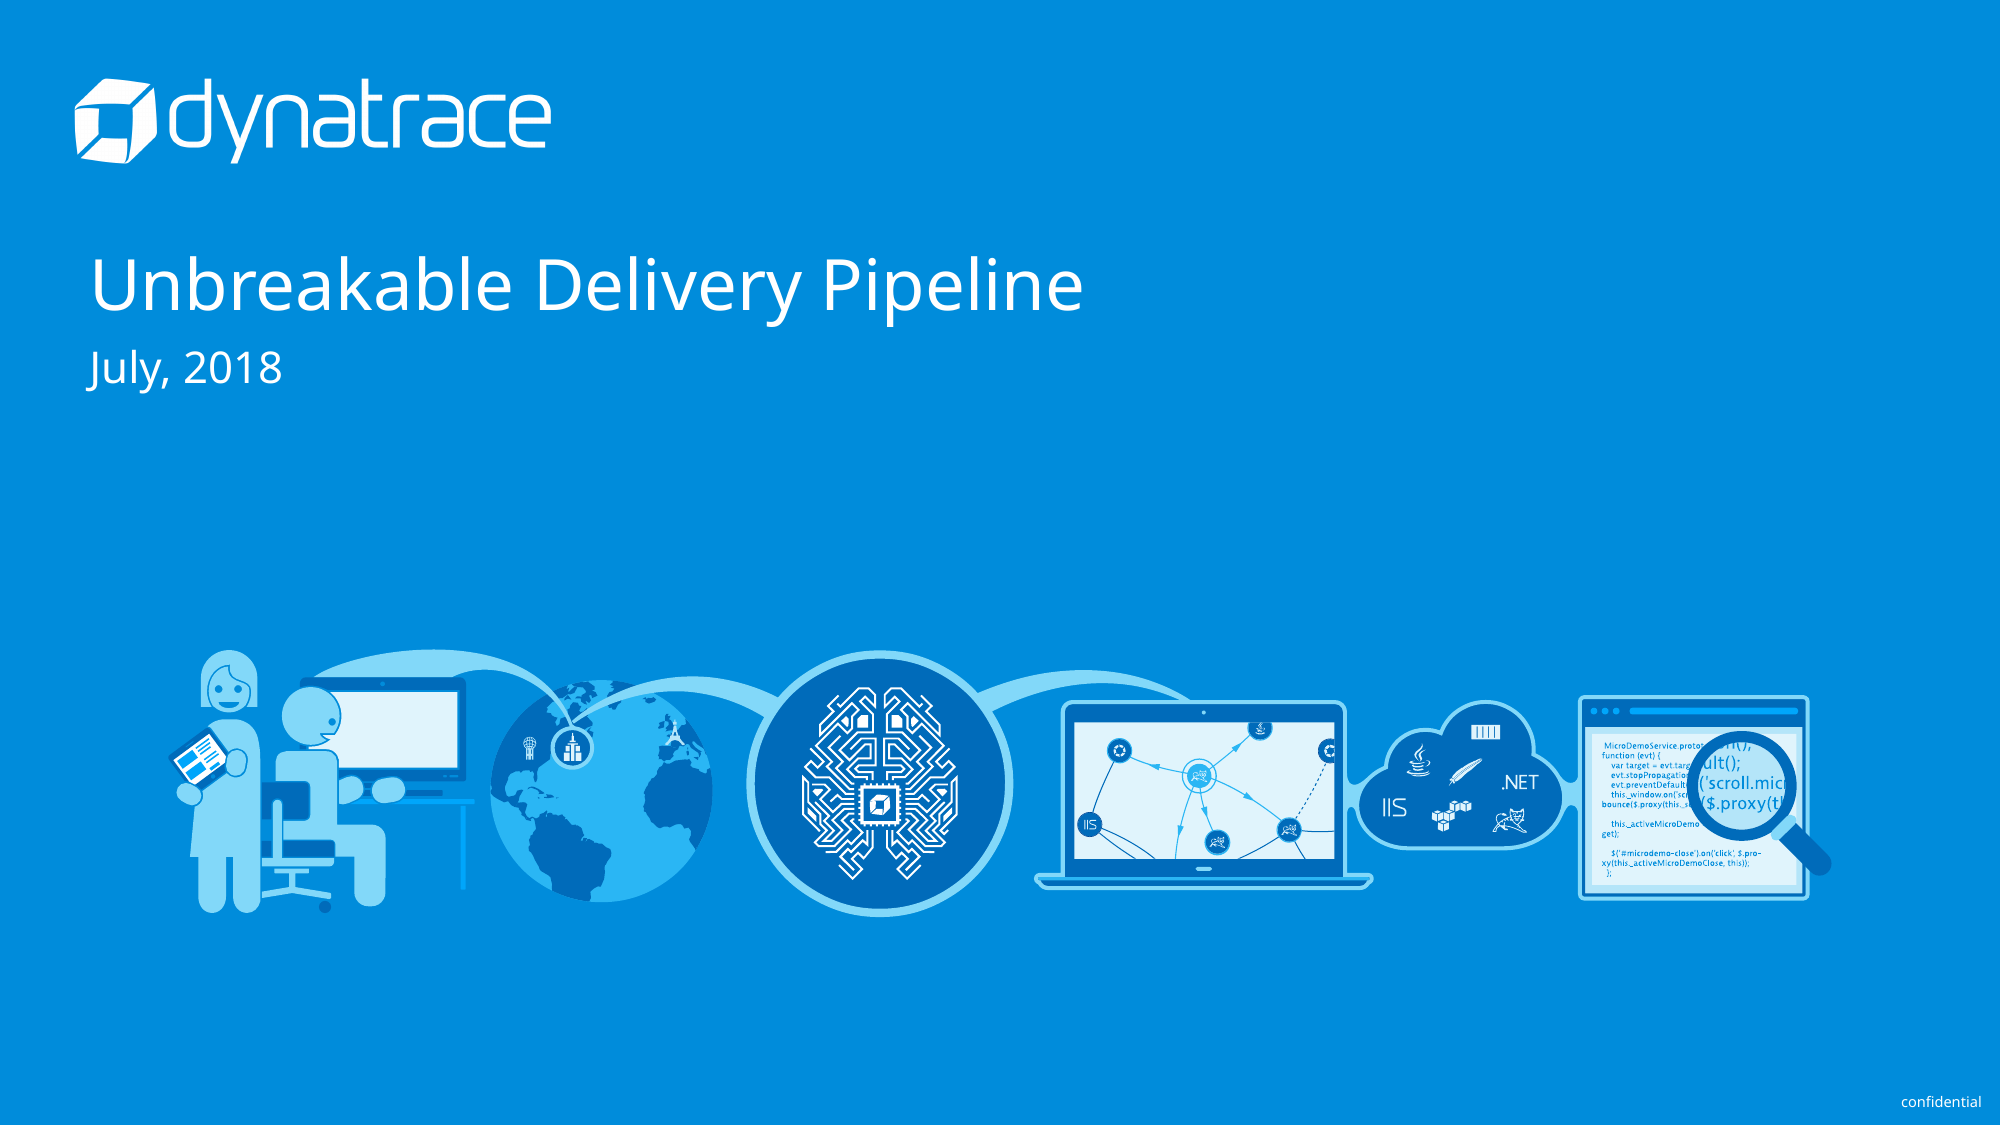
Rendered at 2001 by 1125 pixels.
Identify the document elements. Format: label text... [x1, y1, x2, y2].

list July, 2018 [74, 326, 1922, 466]
title Unbreakable Delivery Pipeline [74, 242, 1922, 326]
picture [74, 78, 551, 164]
